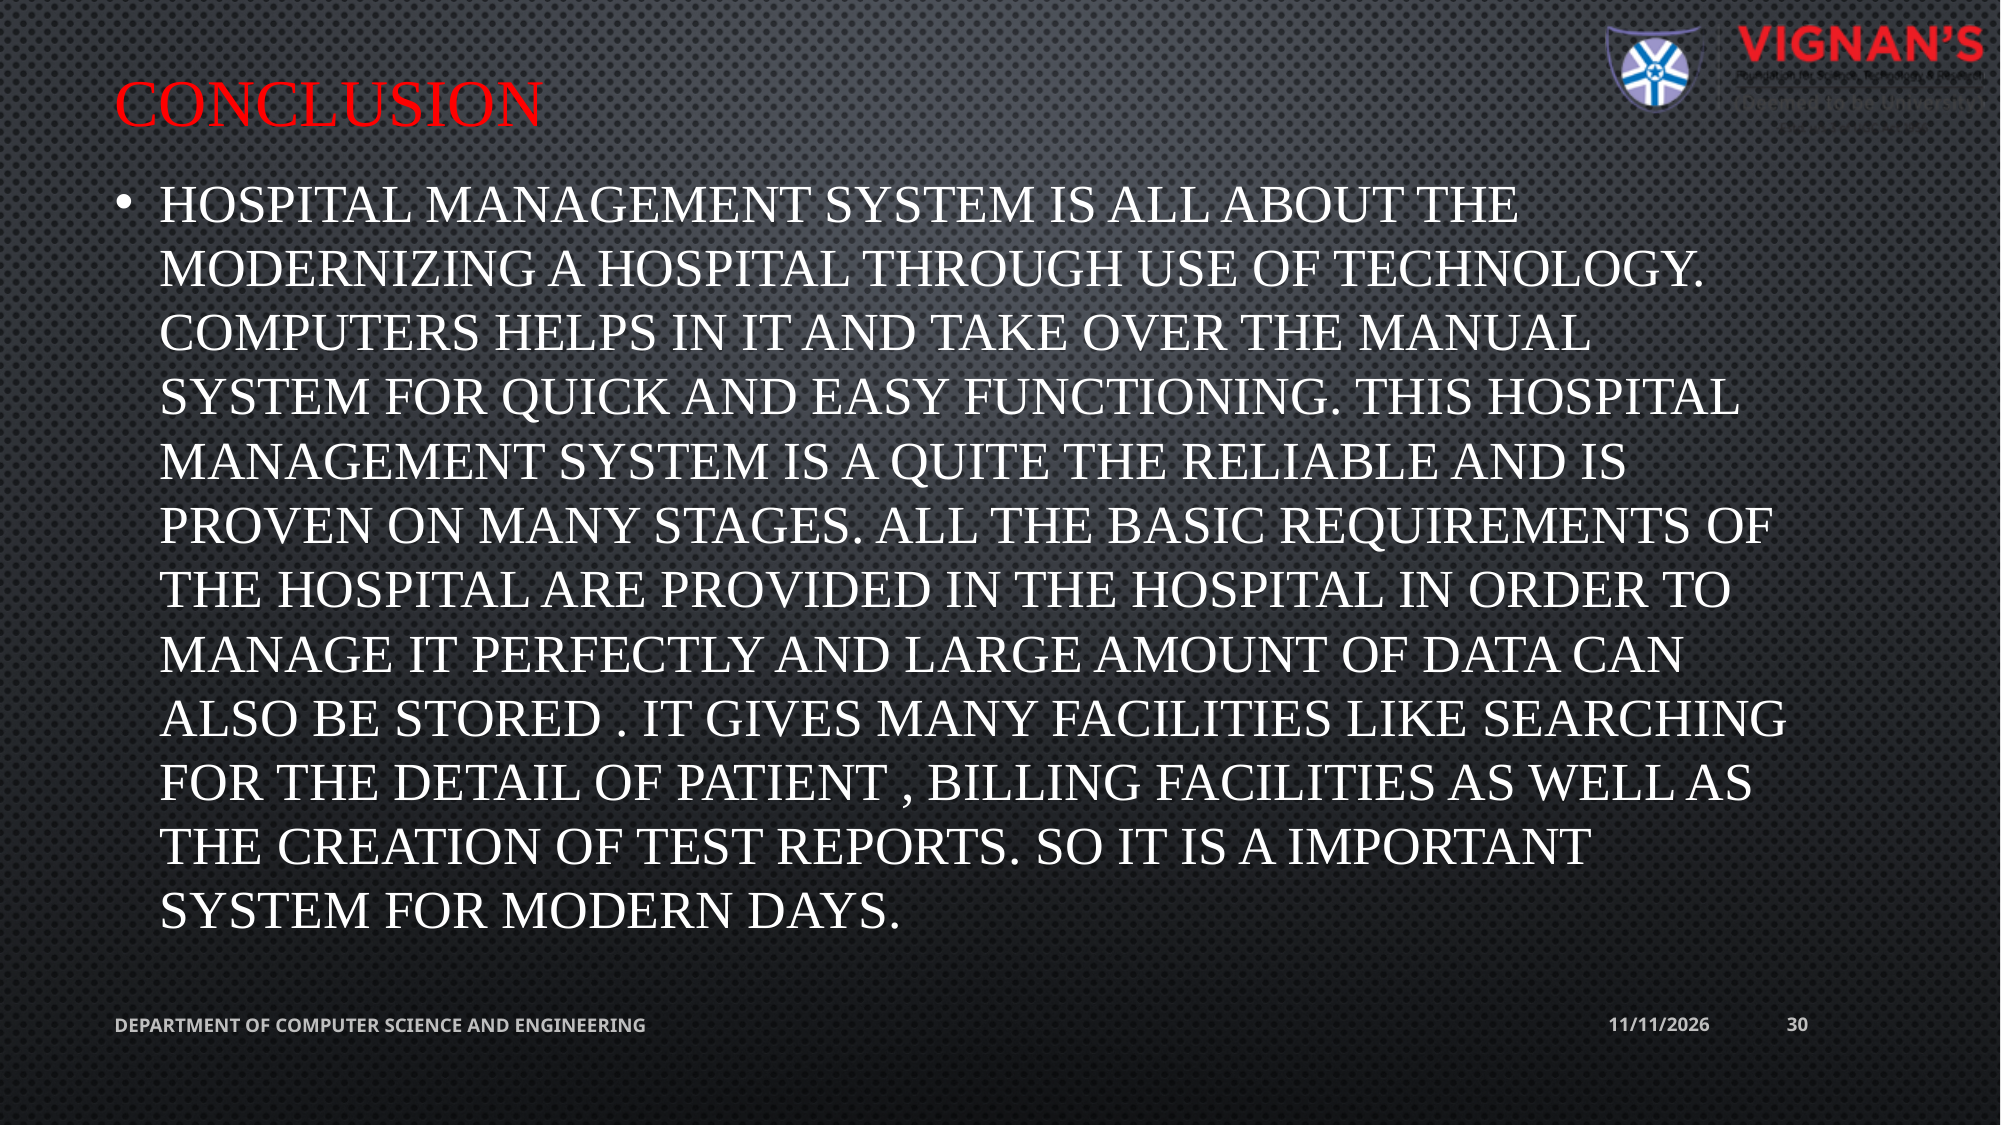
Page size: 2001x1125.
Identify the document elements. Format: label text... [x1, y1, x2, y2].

text_box Hospital management system is all about the modernizing a hospital through use of technology. Computers helps in it and take over the manual system for quick and easy functioning. This hospital management system is a quite the reliable and is proven on many stages. All the basic requirements of the hospital are provided in the hospital in order to manage it perfectly and large amount of data can also be stored . It gives many facilities like searching for the detail of patient , billing facilities as well as the creation of test reports. So it is a important system for modern days. [99, 158, 1813, 950]
picture [0, 0, 2001, 1125]
text_box CONCLUSION [99, 41, 1725, 158]
text_box DEPARTMENT OF COMPUTER SCIENCE AND ENGINEERING [99, 995, 1338, 1055]
text_box 26-05-2022 [1462, 995, 1725, 1055]
text_box 30 [1743, 995, 1824, 1055]
